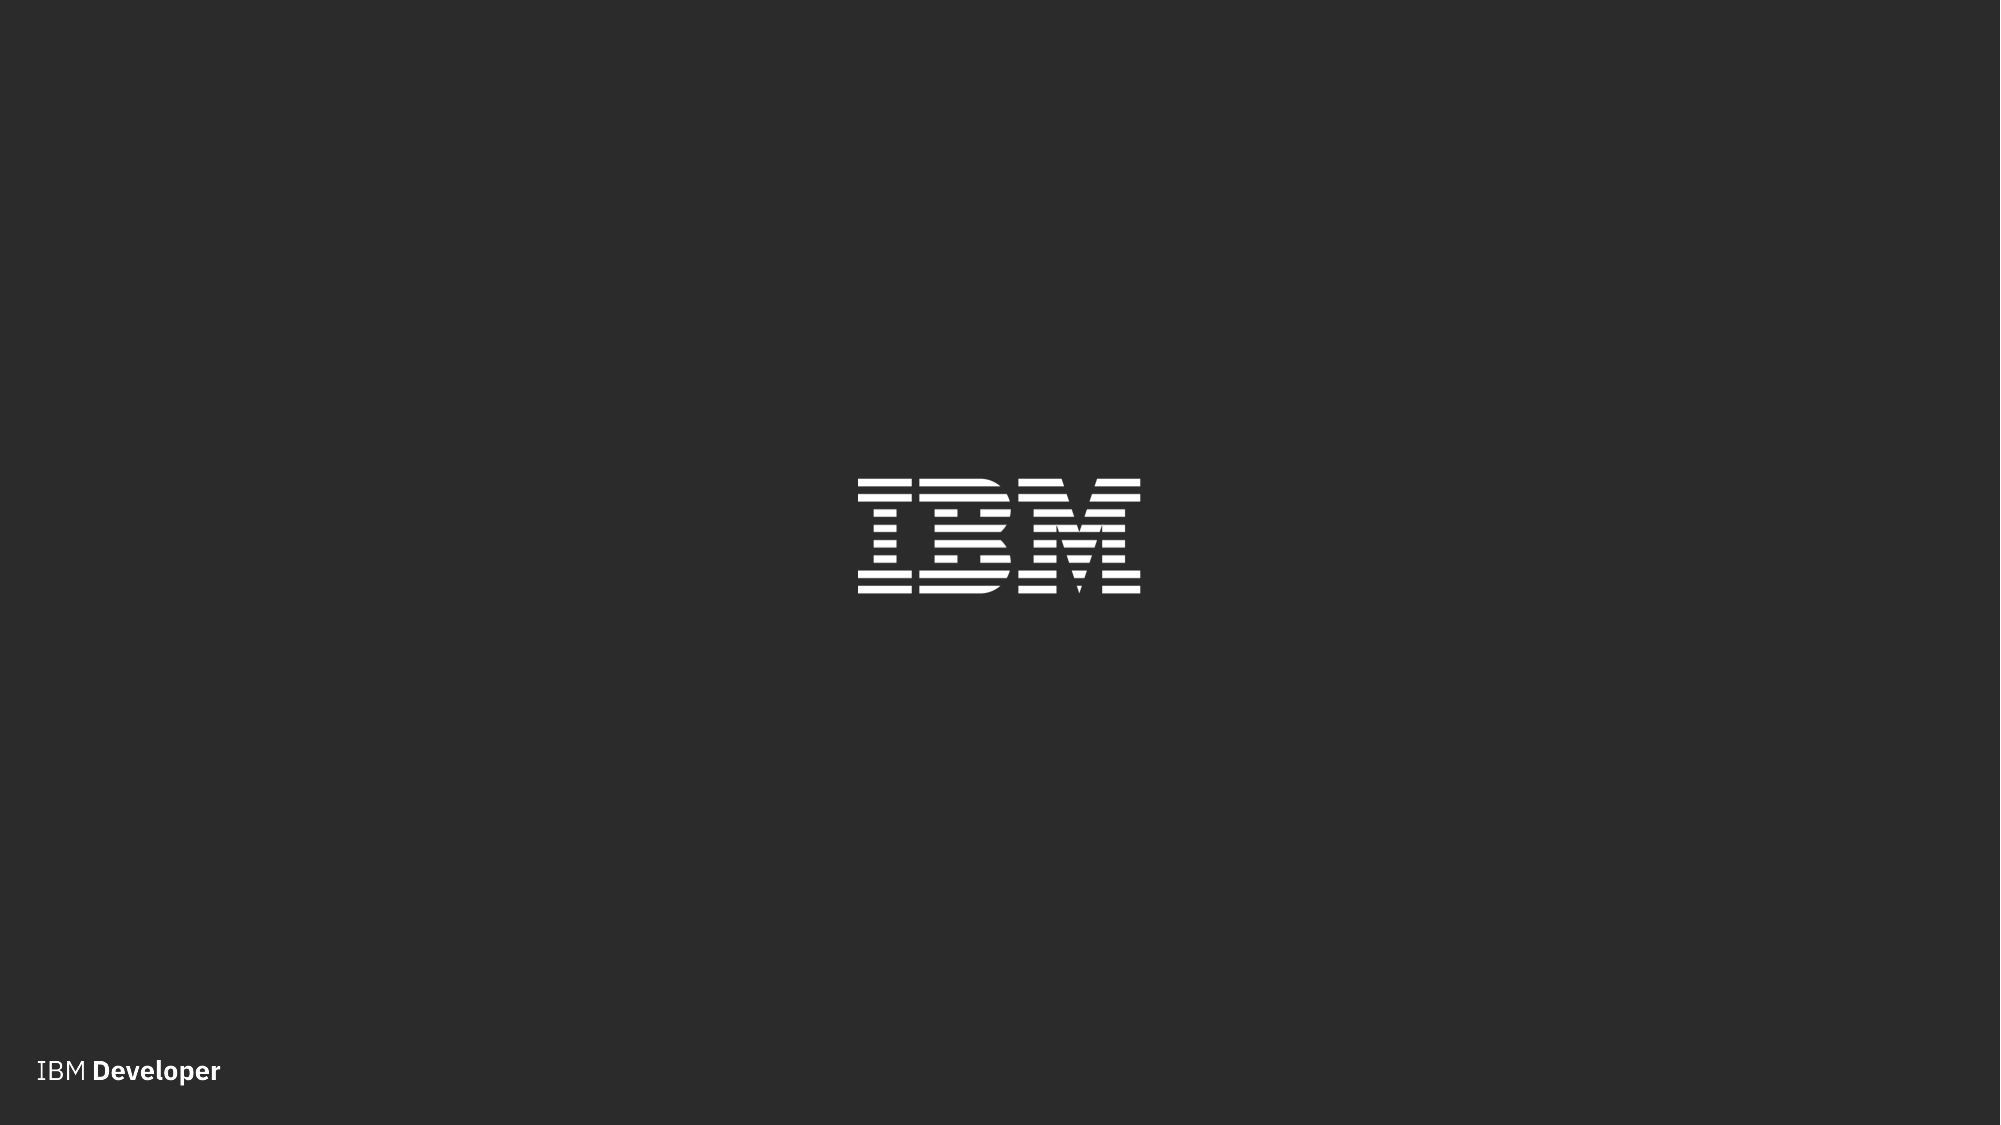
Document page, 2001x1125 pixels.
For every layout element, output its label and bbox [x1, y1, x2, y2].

picture [0, 1023, 258, 1118]
picture [858, 478, 1141, 594]
